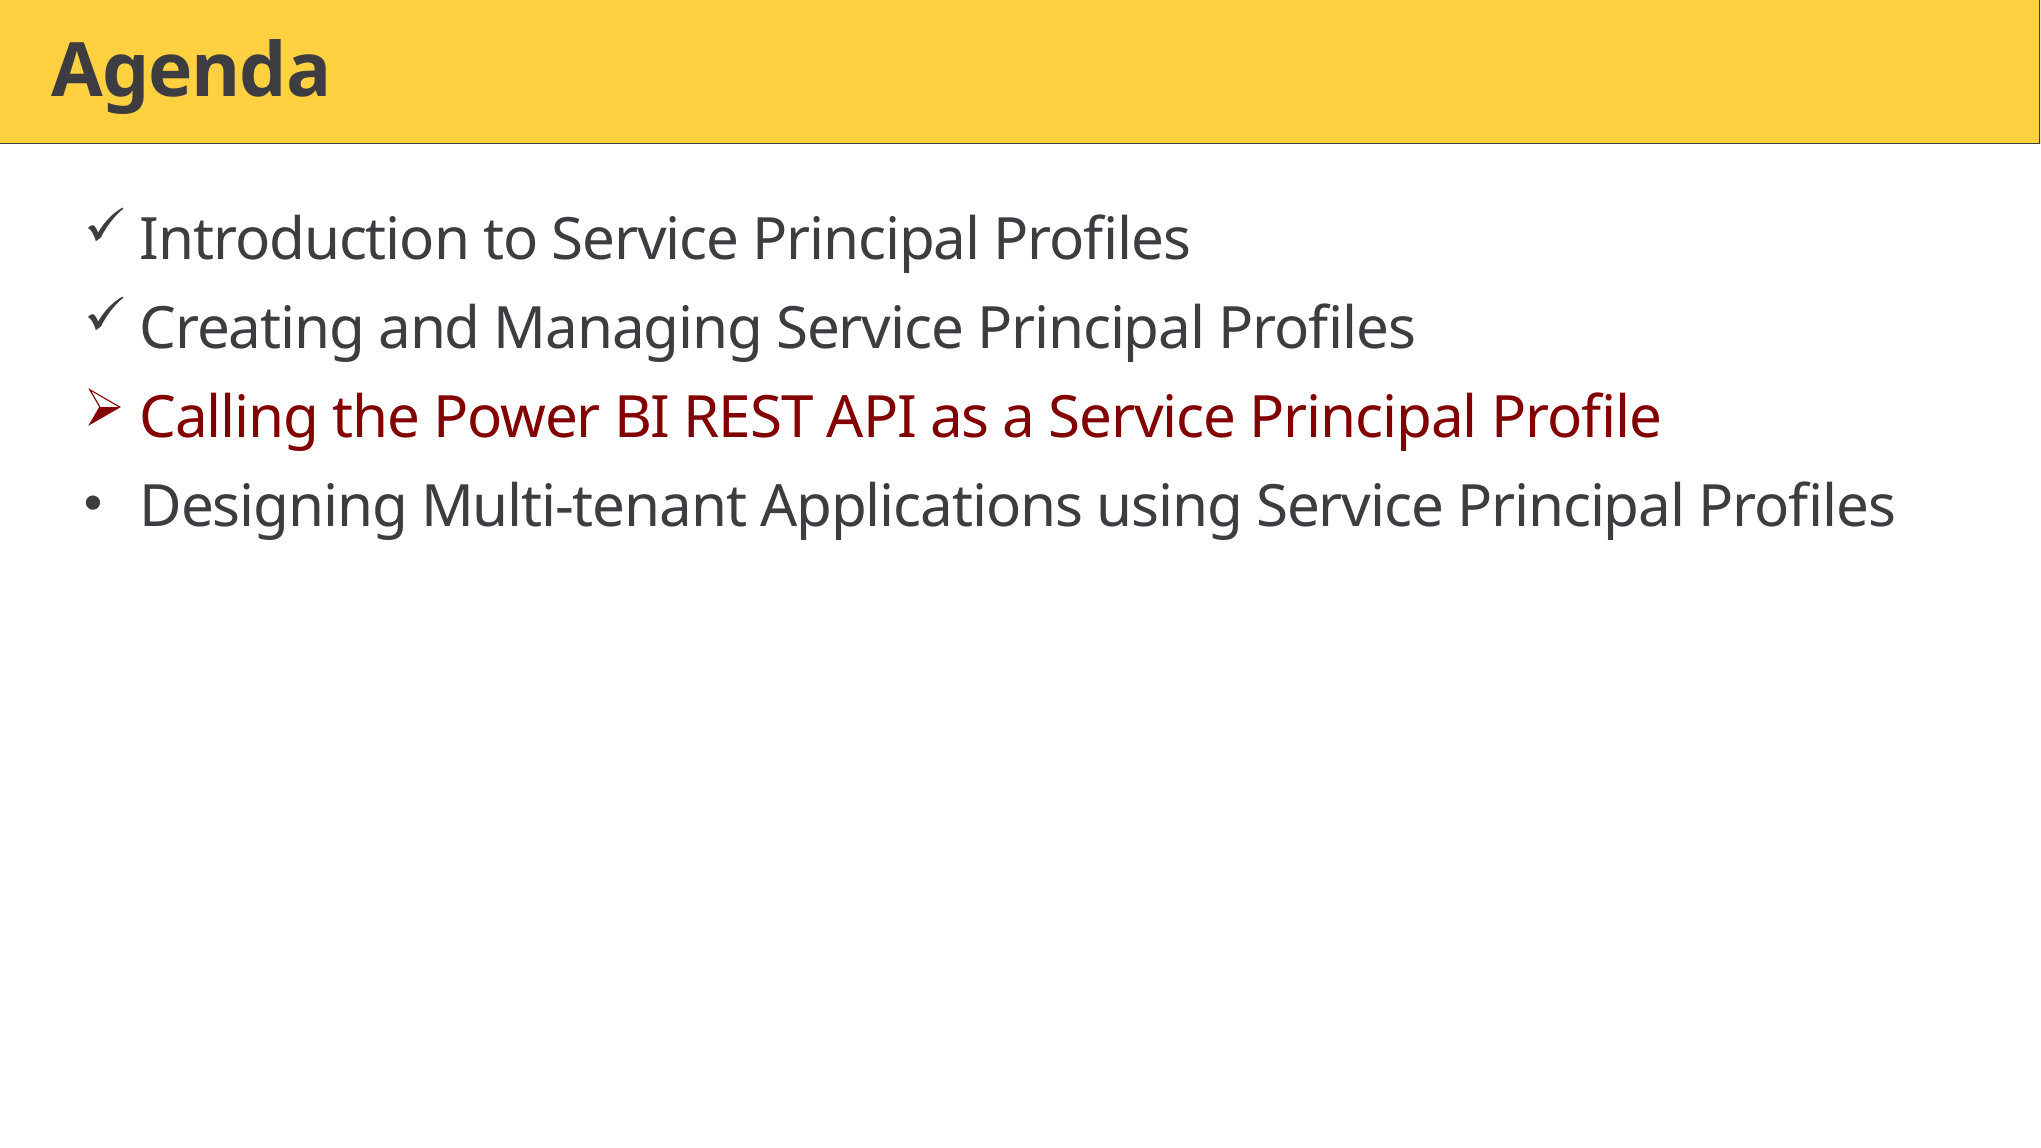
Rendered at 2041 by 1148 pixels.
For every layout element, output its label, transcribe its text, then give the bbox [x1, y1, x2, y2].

title Agenda [51, 31, 1988, 113]
list Introduction to Service Principal Profiles Creating and Managing Service Principal Profiles Calling the Power BI REST API as a Service Principal Profile Designing Multi-tenant Applications using Service Principal Profiles [83, 201, 1988, 541]
